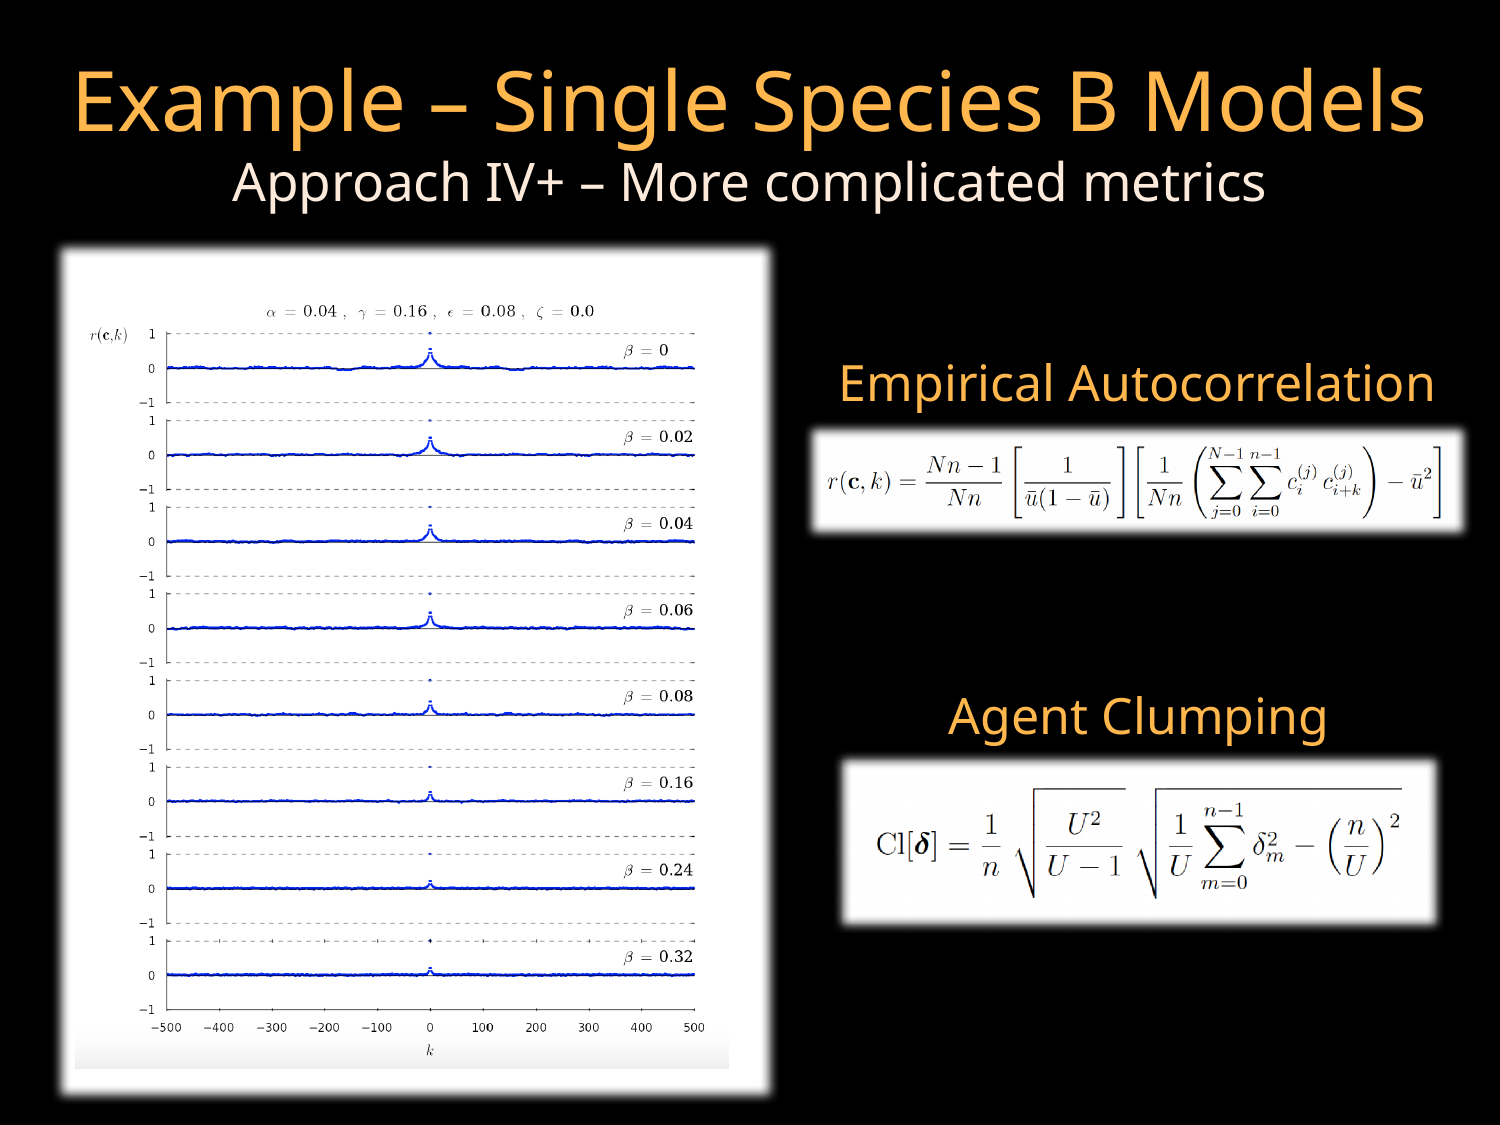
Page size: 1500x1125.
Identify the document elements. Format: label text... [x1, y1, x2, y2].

text_box Empirical Autocorrelation [802, 344, 1473, 419]
text_box Example – Single Species B Models Approach IV+ – More complicated metrics [0, 0, 1500, 261]
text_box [50, 238, 779, 1105]
picture [833, 750, 1445, 934]
picture [802, 420, 1474, 542]
text_box Agent Clumping [833, 676, 1445, 750]
